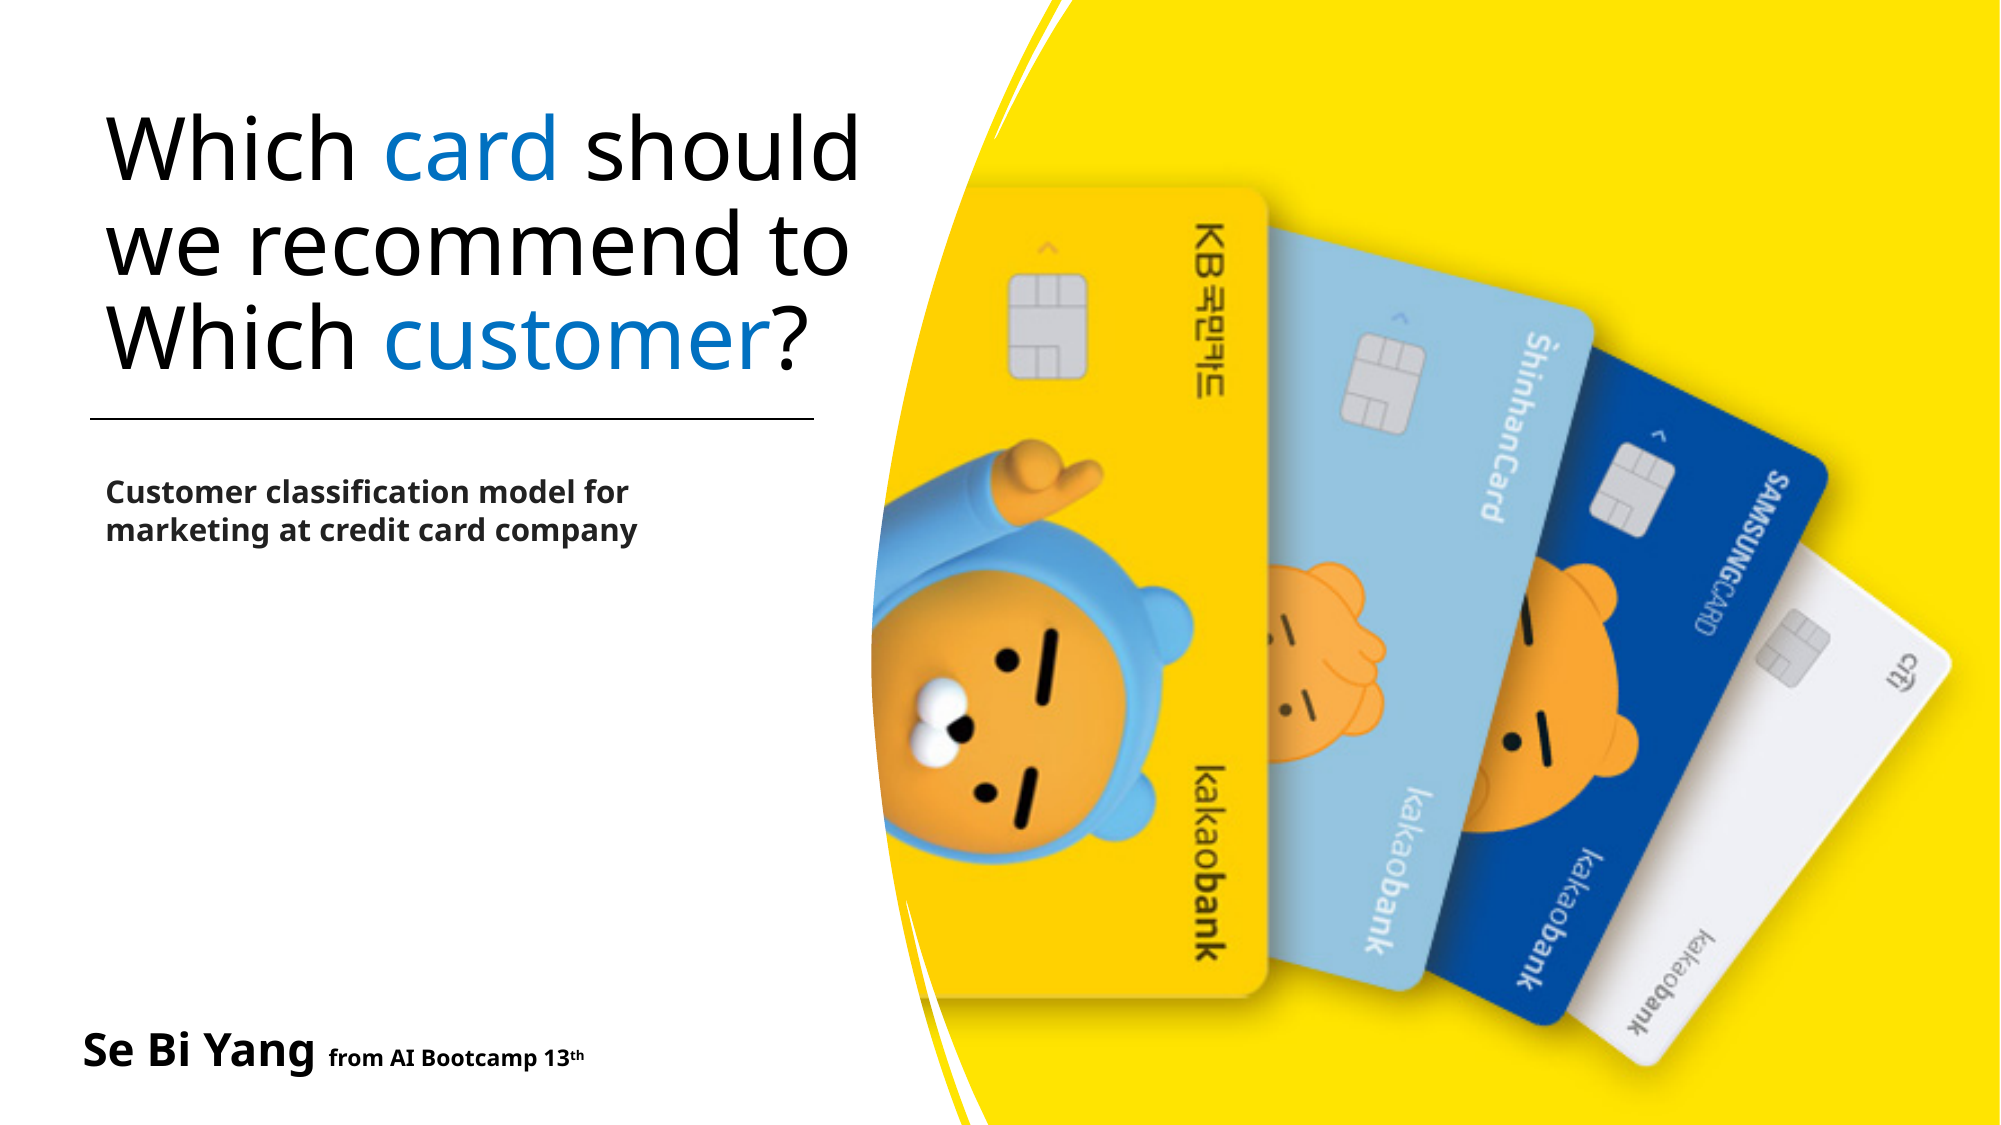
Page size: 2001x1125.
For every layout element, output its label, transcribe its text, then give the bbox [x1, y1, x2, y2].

text_box Se Bi Yang from AI Bootcamp 13th [66, 1019, 848, 1112]
picture [871, 0, 2000, 1125]
text_box Which card should we recommend to Which customer? [90, 75, 871, 397]
text_box Customer classification model for marketing at credit card company [89, 464, 815, 557]
